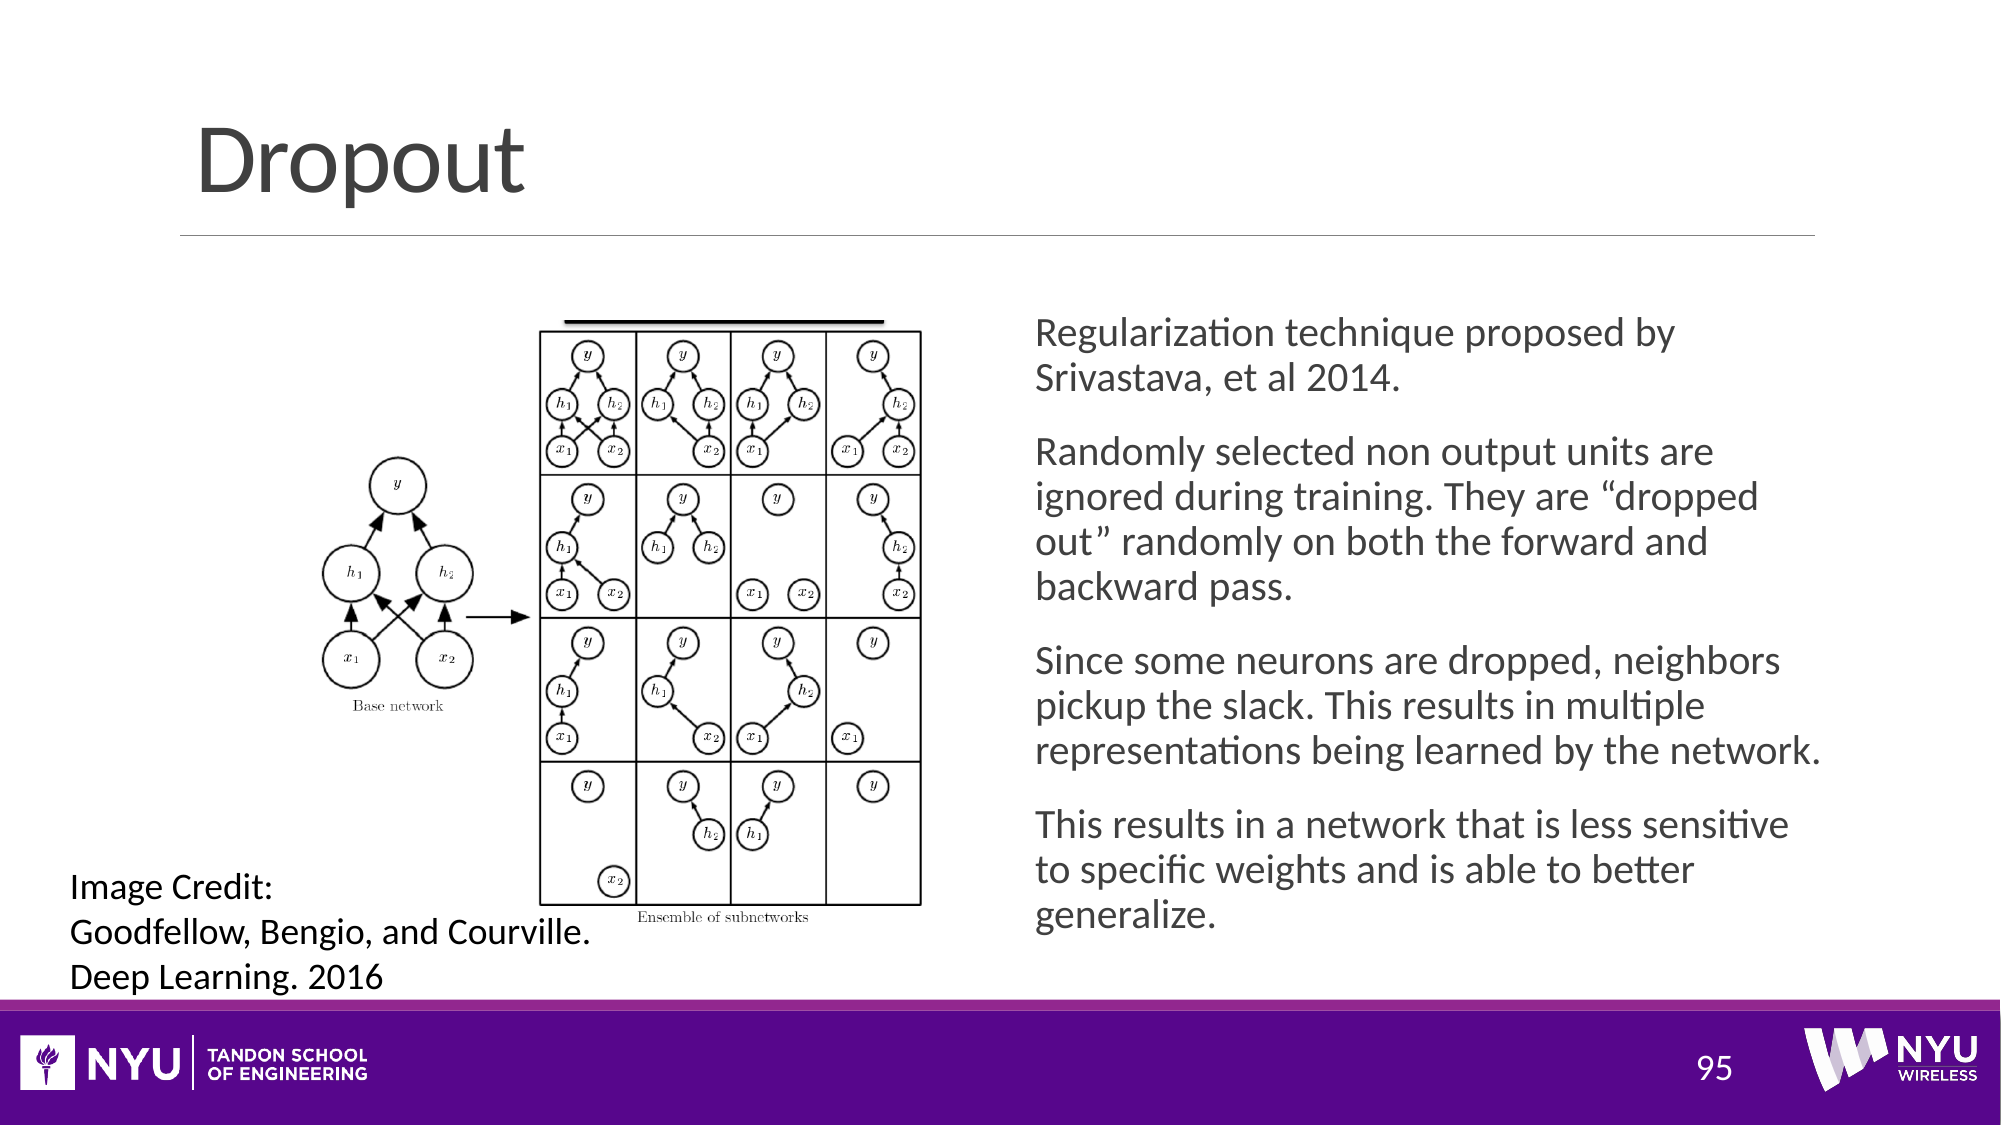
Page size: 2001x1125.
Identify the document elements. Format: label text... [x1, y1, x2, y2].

text_box Image Credit: Goodfellow, Bengio, and Courville. Deep Learning. 2016 [55, 854, 616, 1005]
list Regularization technique proposed by Srivastava, et al 2014. Randomly selected non output units are ignored during training. They are “dropped out” randomly on both the forward and backward pass. Since some neurons are dropped, neighbors pickup the slack. This results in multiple representations being learned by the network. This results in a network that is less sensitive to specific weights and is able to better generalize. [1020, 302, 1830, 963]
title Dropout [180, 47, 1830, 220]
slide_number 95 [1533, 1035, 1749, 1096]
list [179, 319, 991, 946]
